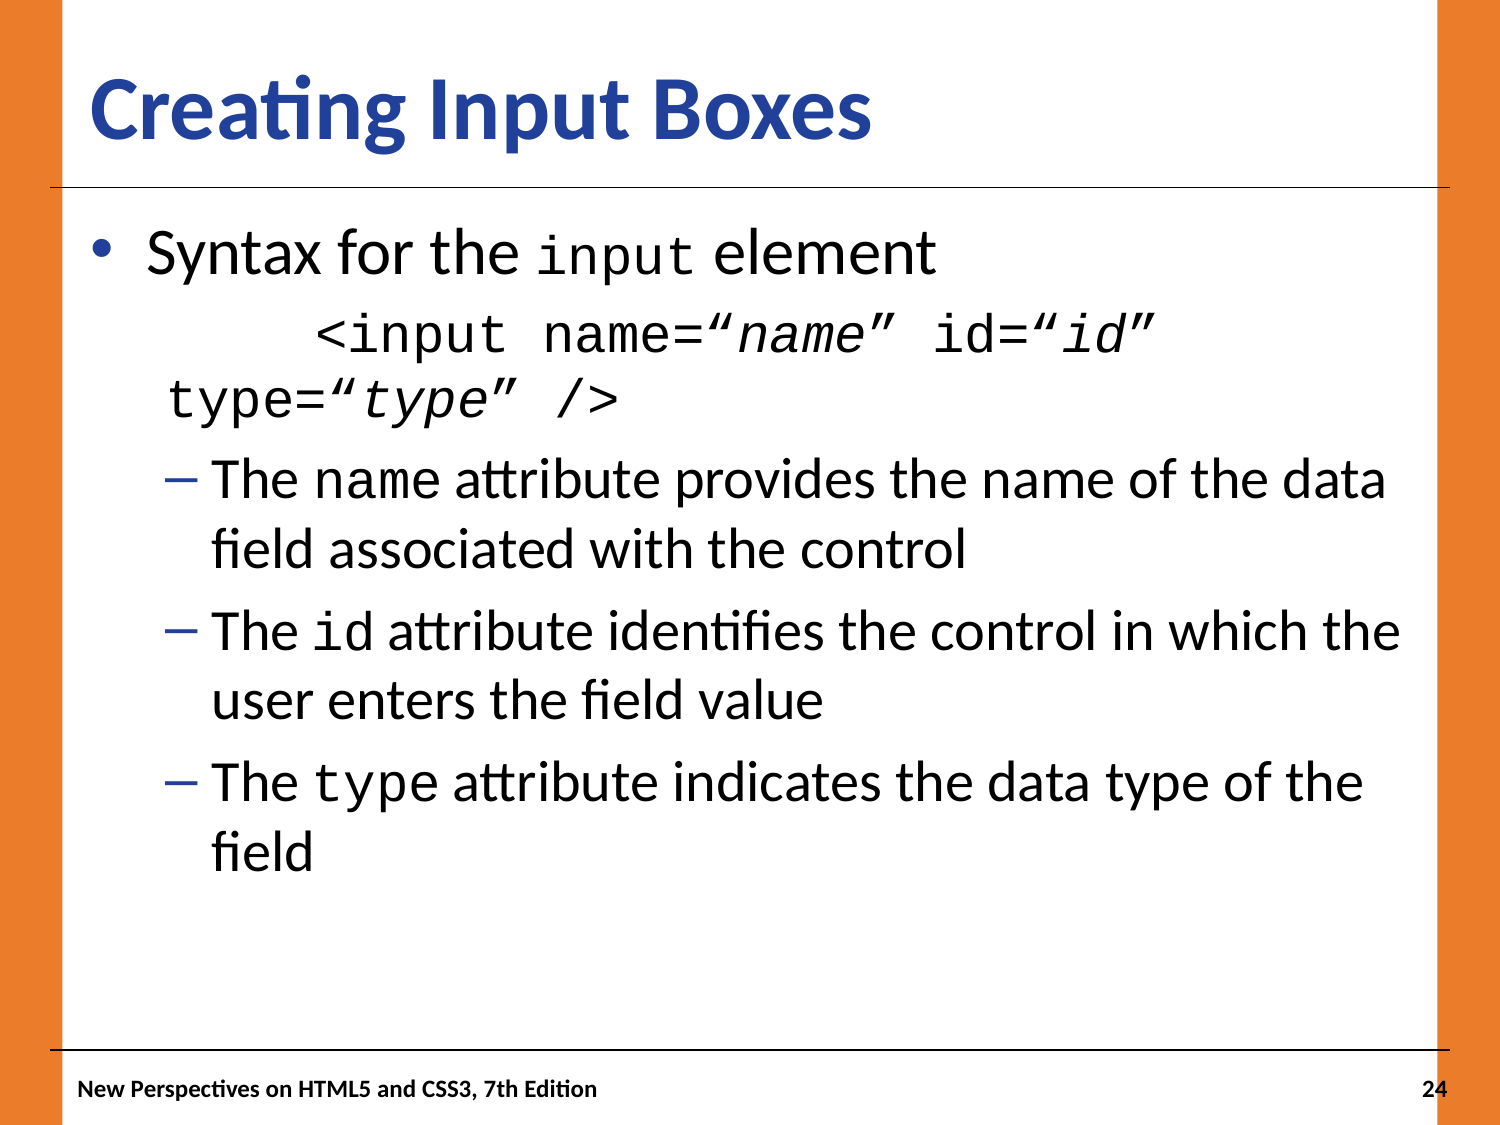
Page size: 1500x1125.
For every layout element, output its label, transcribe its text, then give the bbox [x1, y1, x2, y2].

list Syntax for the input element <input name=“name” id=“id” type=“type” /> The name attribute provides the name of the data field associated with the control The id attribute identifies the control in which the user enters the field value The type attribute indicates the data type of the field [74, 199, 1438, 1006]
title Creating Input Boxes [74, 24, 1438, 181]
slide_number 24 [1374, 1050, 1463, 1125]
footer New Perspectives on HTML5 and CSS3, 7th Edition [62, 1050, 1374, 1125]
